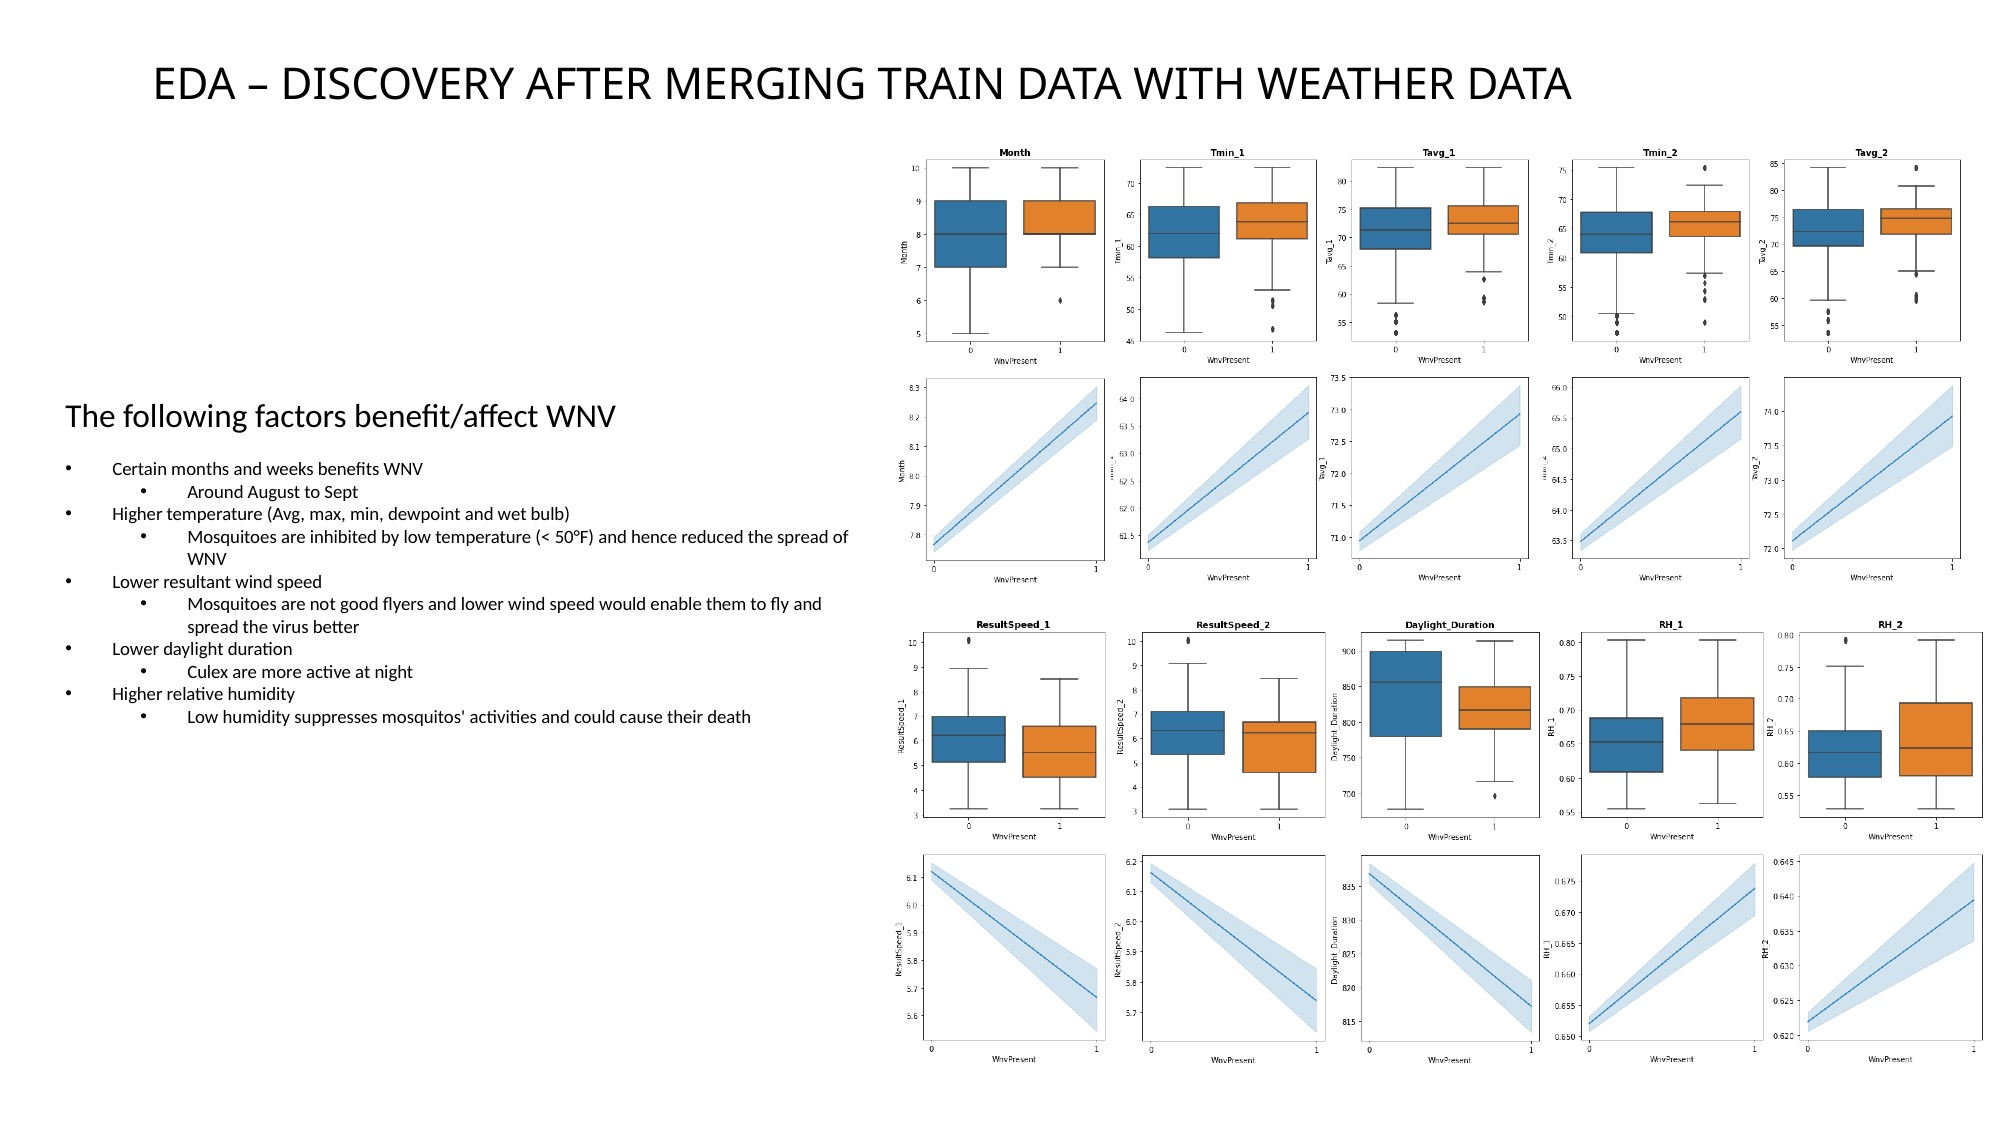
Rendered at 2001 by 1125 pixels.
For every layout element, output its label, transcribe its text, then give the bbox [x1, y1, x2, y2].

picture [893, 143, 1109, 587]
picture [1543, 143, 1965, 586]
text_box The following factors benefit/affect WNV Certain months and weeks benefits WNV Around August to Sept Higher temperature (Avg, max, min, dewpoint and wet bulb) Mosquitoes are inhibited by low temperature (< 50°F) and hence reduced the spread of WNV Lower resultant wind speed Mosquitoes are not good flyers and lower wind speed would enable them to fly and spread the virus better Lower daylight duration Culex are more active at night Higher relative humidity Low humidity suppresses mosquitos' activities and could cause their death [50, 387, 873, 735]
picture [1111, 143, 1532, 587]
title EDA – DISCOVERY AFTER MERGING TRAIN DATA WITH WEATHER DATA [137, 41, 1863, 129]
picture [891, 615, 1985, 1068]
